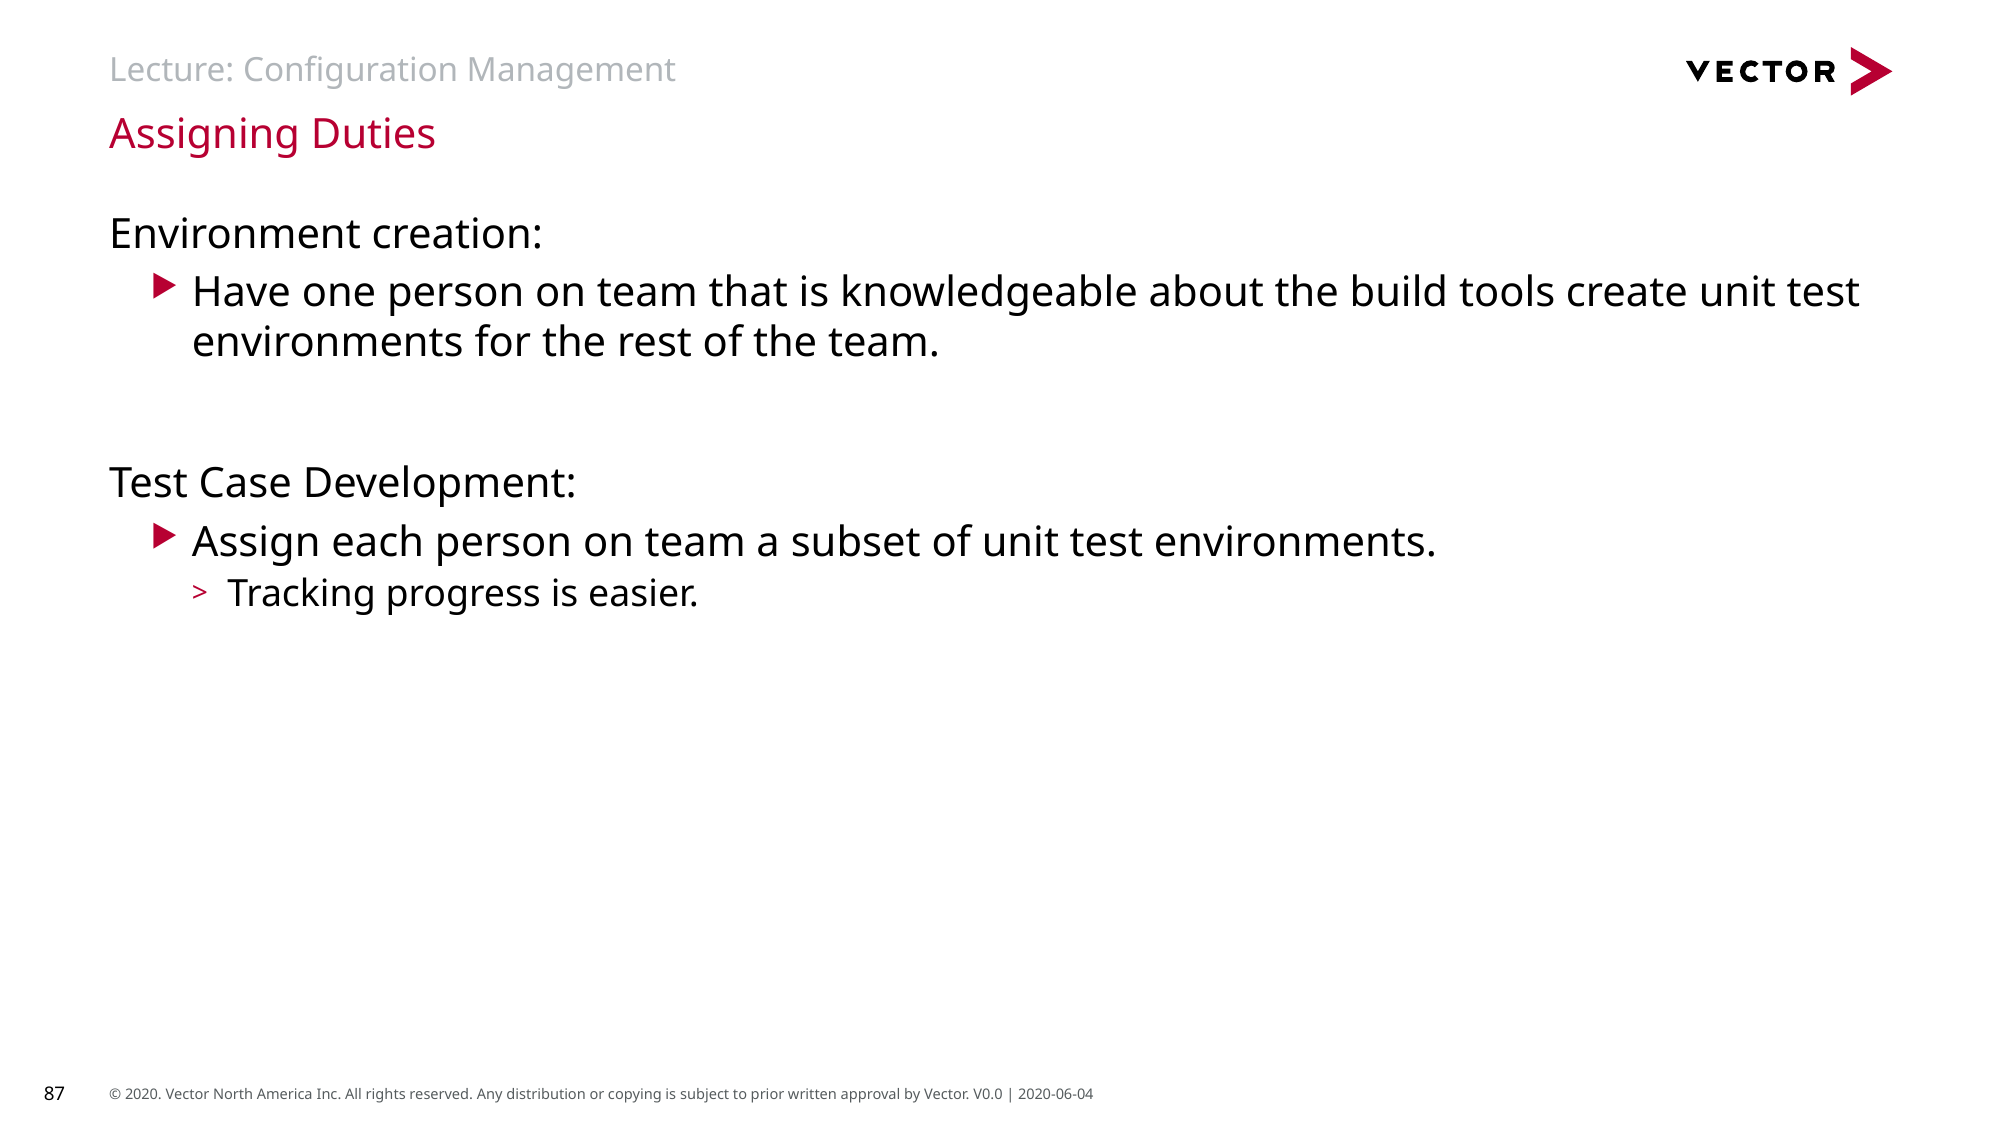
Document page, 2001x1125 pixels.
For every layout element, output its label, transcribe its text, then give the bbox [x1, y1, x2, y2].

title Lecture: Configuration Management [109, 41, 1577, 89]
list Assigning Duties [109, 103, 1577, 157]
list Environment creation: Have one person on team that is knowledgeable about the build tools create unit test environments for the rest of the team. Test Case Development: Assign each person on team a subset of unit test environments. Tracking progress is easier. [109, 206, 1894, 1063]
